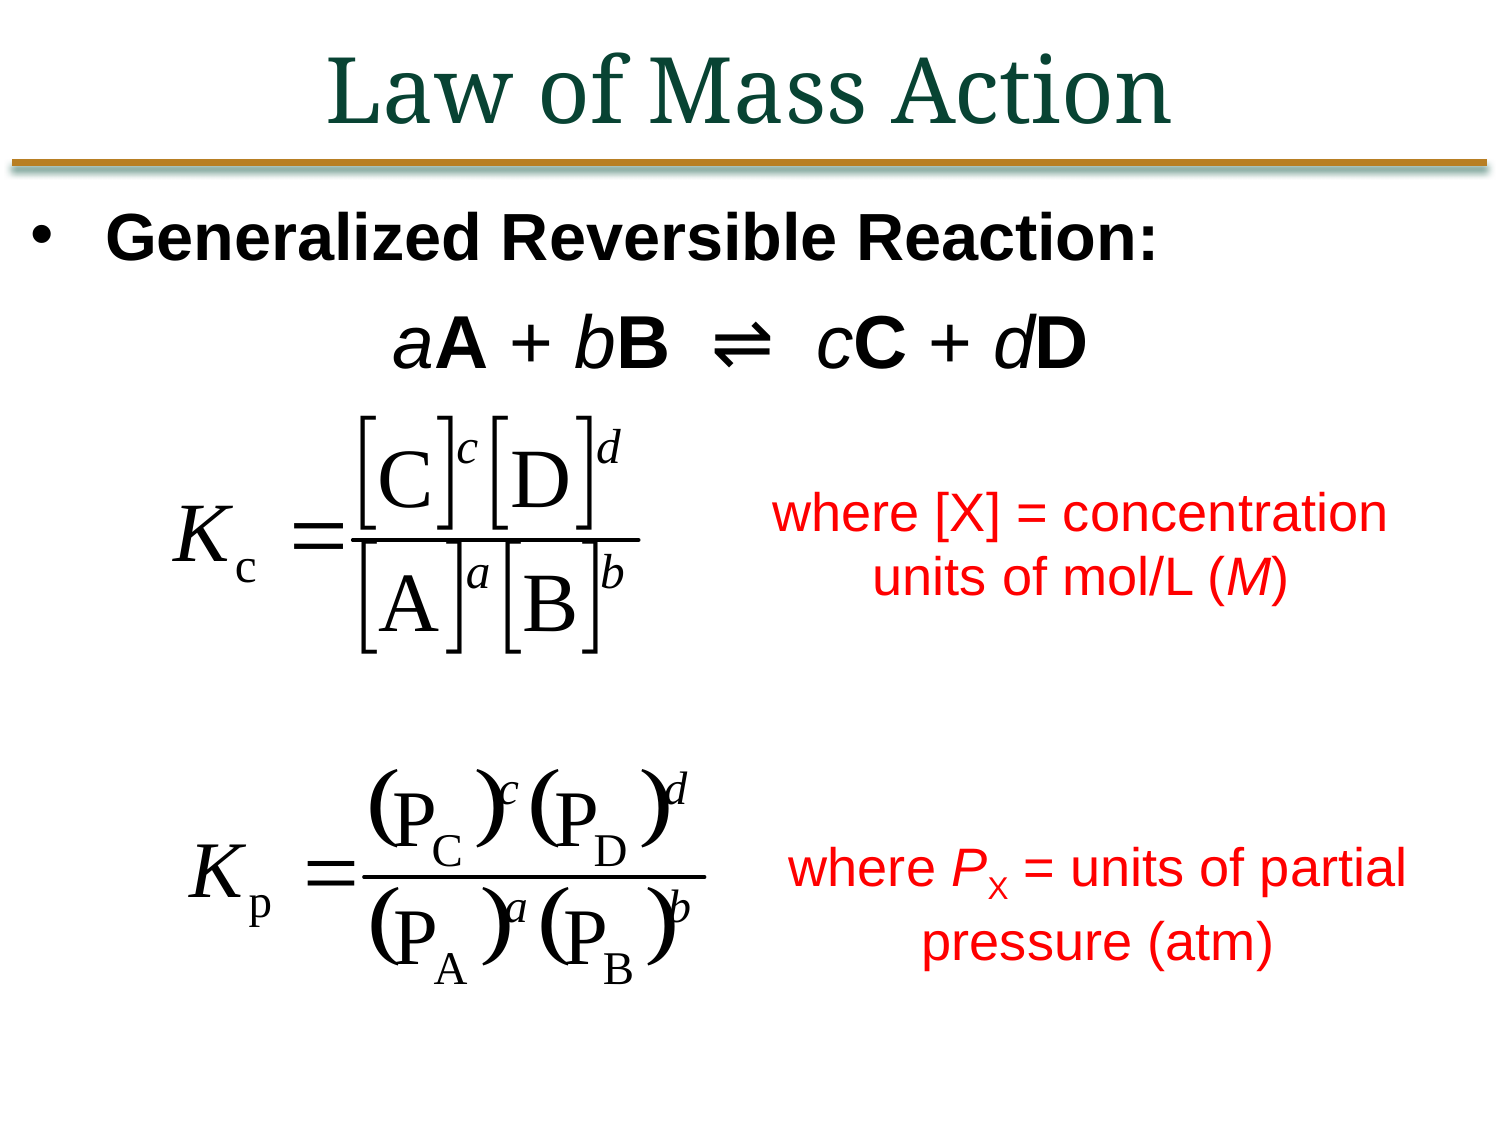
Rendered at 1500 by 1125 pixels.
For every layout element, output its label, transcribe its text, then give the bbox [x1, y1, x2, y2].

text_box where [X] = concentration units of mol/L (M) [718, 469, 1444, 615]
text_box aA + bB ⇌ cC + dD [378, 285, 1105, 391]
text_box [158, 406, 659, 667]
text_box Generalized Reversible Reaction: [15, 185, 1283, 281]
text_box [174, 749, 719, 1005]
text_box Law of Mass Action [0, 24, 1500, 175]
text_box where PX = units of partial pressure (atm) [735, 824, 1461, 979]
